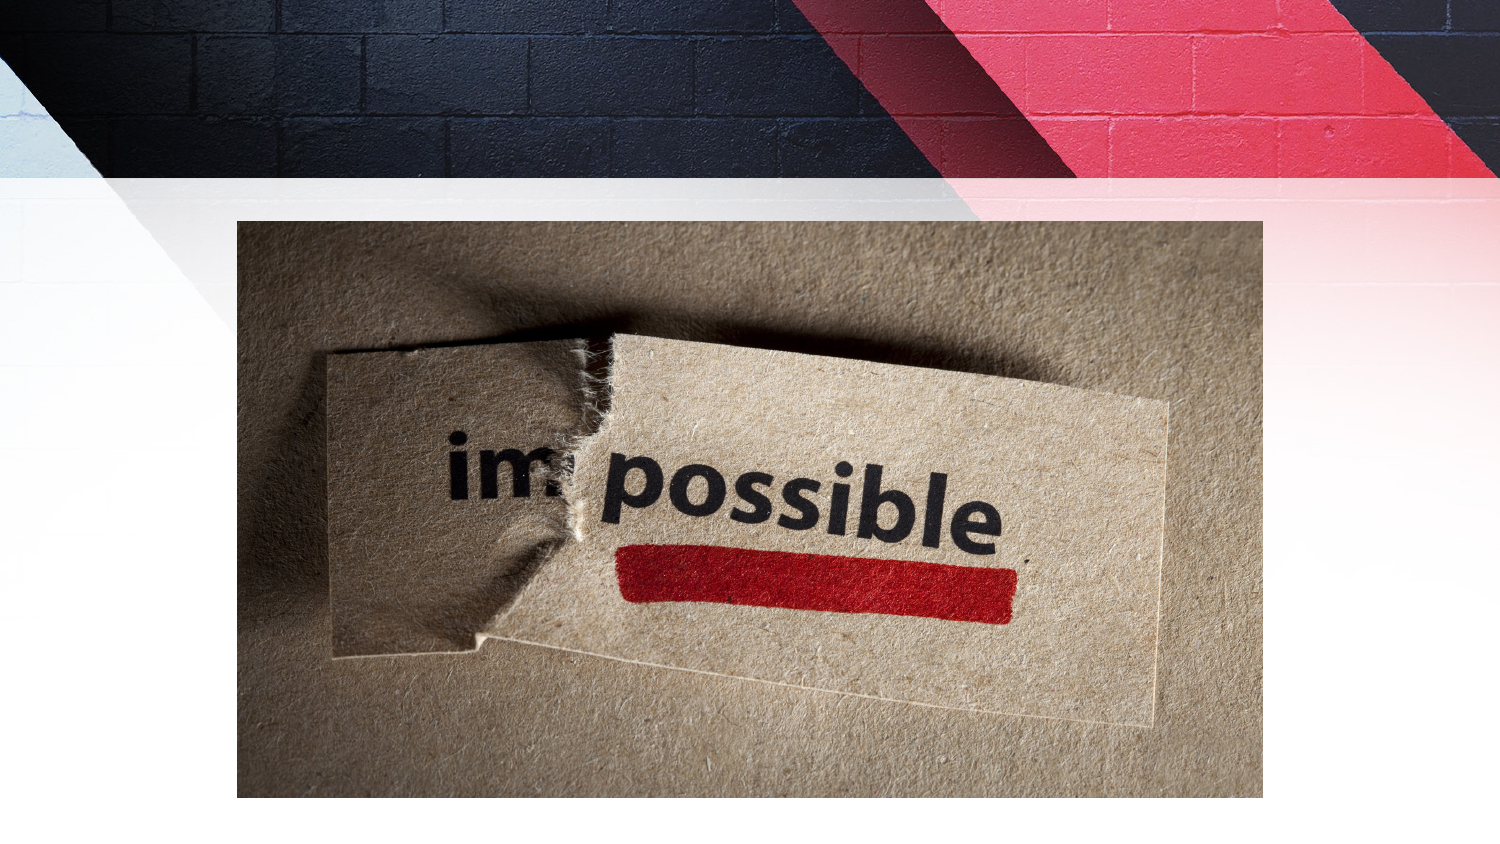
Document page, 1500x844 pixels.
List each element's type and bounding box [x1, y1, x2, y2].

list [237, 221, 1263, 798]
picture [0, 0, 1500, 844]
